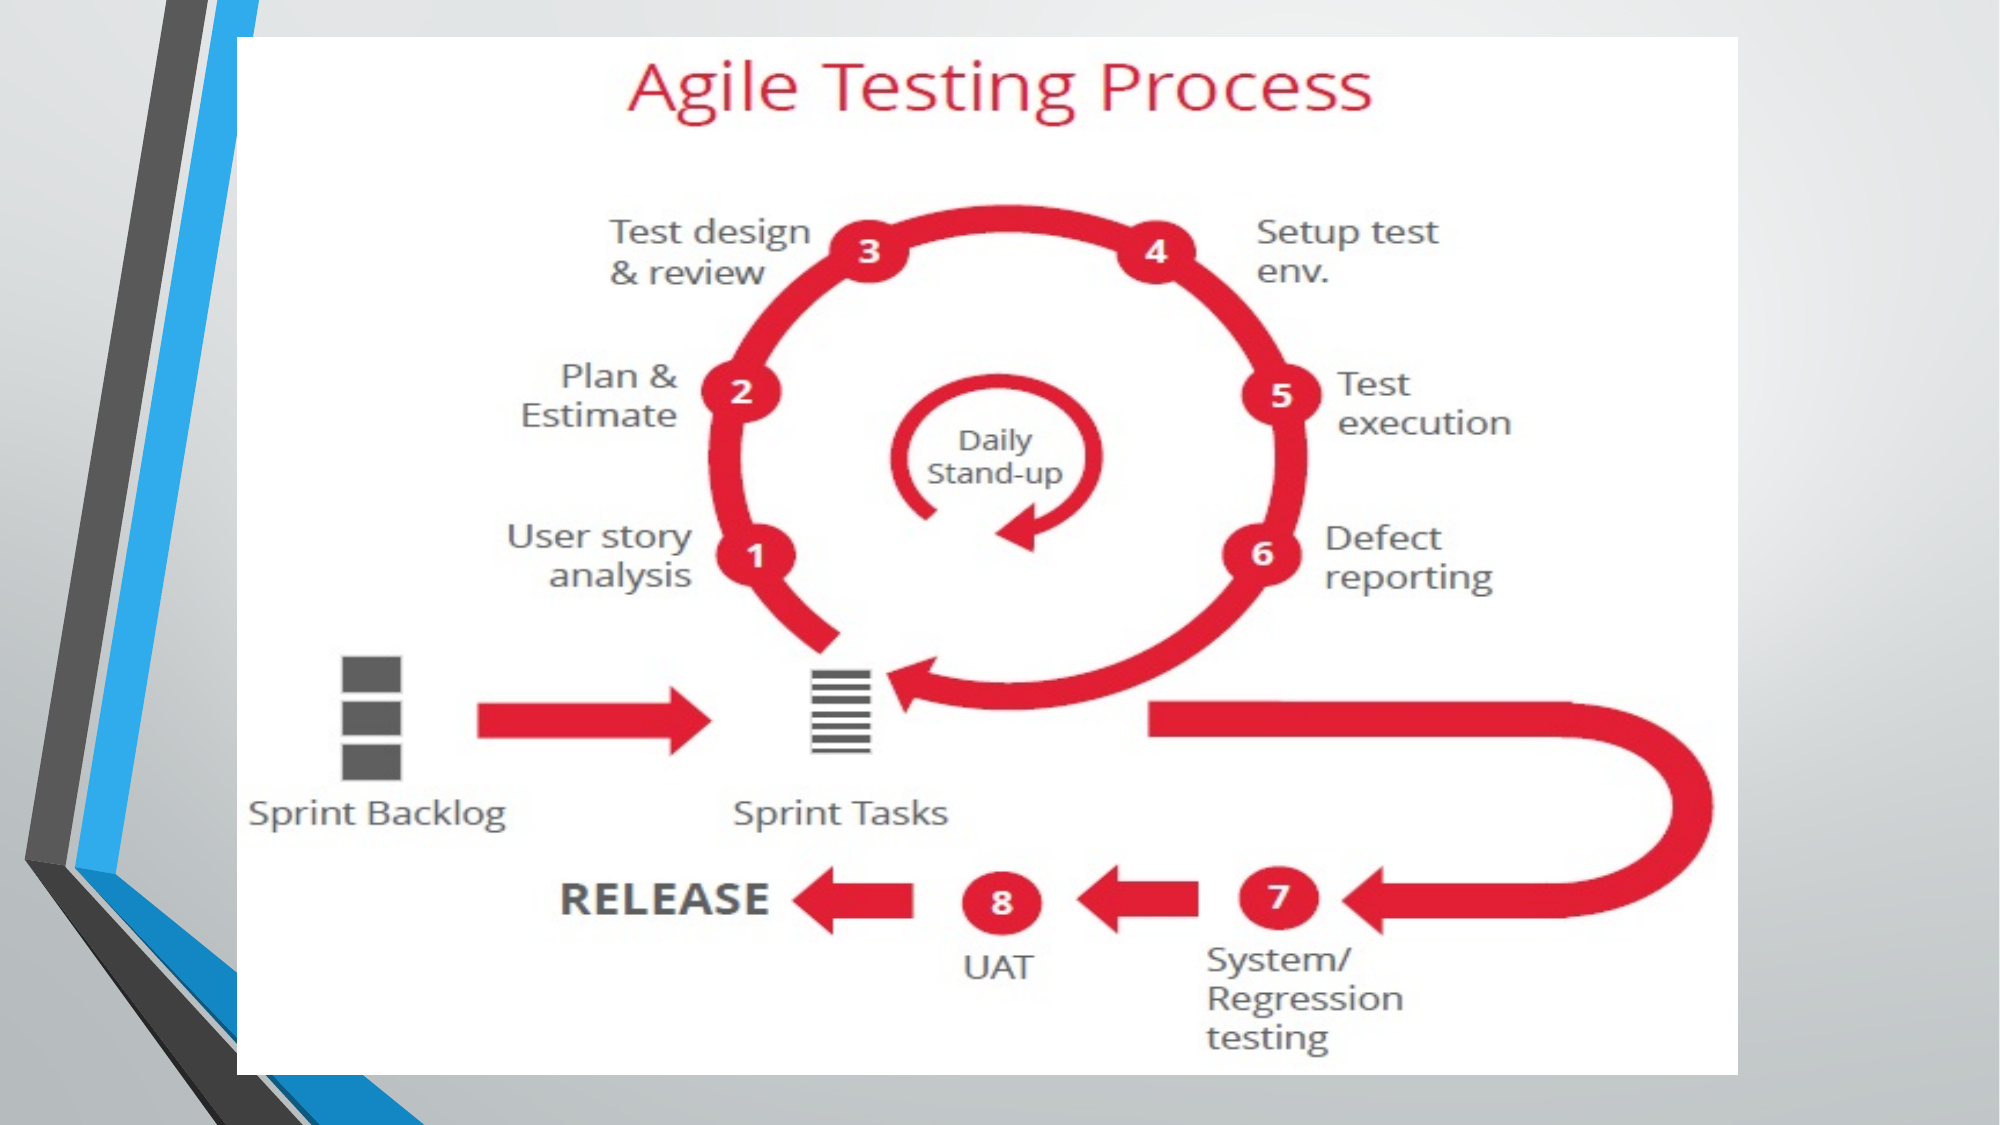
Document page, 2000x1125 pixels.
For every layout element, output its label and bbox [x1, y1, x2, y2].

picture [236, 37, 1738, 1076]
